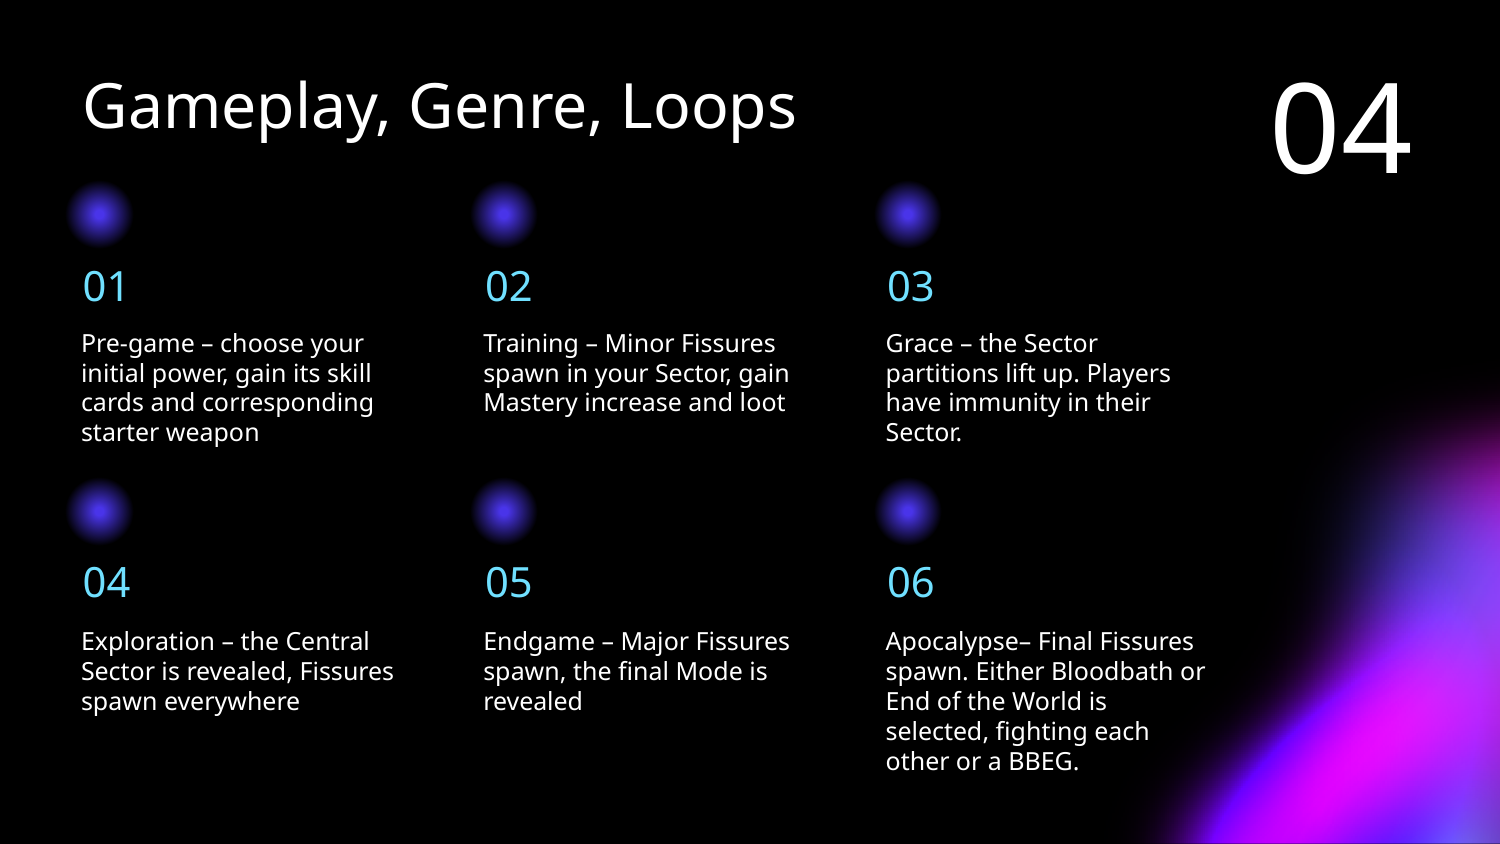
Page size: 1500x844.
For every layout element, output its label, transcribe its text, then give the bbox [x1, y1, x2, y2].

title 06 [872, 570, 1003, 622]
subtitle Grace – the Sector partitions lift up. Players have immunity in their Sector. [870, 312, 1229, 415]
subtitle Endgame – Major Fissures spawn, the final Mode is revealed [468, 610, 827, 713]
subtitle Training – Minor Fissures spawn in your Sector, gain Mastery increase and loot [468, 312, 827, 415]
subtitle Apocalypse– Final Fissures spawn. Either Bloodbath or End of the World is selected, fighting each other or a BBEG. [870, 610, 1229, 713]
subtitle Pre-game – choose your initial power, gain its skill cards and corresponding starter weapon [65, 312, 425, 415]
title Gameplay, Genre, Loops [67, 50, 1228, 145]
text_box 04 [1228, 40, 1454, 206]
subtitle Exploration – the Central Sector is revealed, Fissures spawn everywhere [65, 610, 425, 713]
title 05 [469, 570, 601, 622]
title 01 [67, 273, 198, 325]
picture [0, 31, 1500, 844]
title 02 [470, 273, 601, 325]
title 04 [67, 570, 198, 622]
title 03 [872, 273, 1003, 325]
